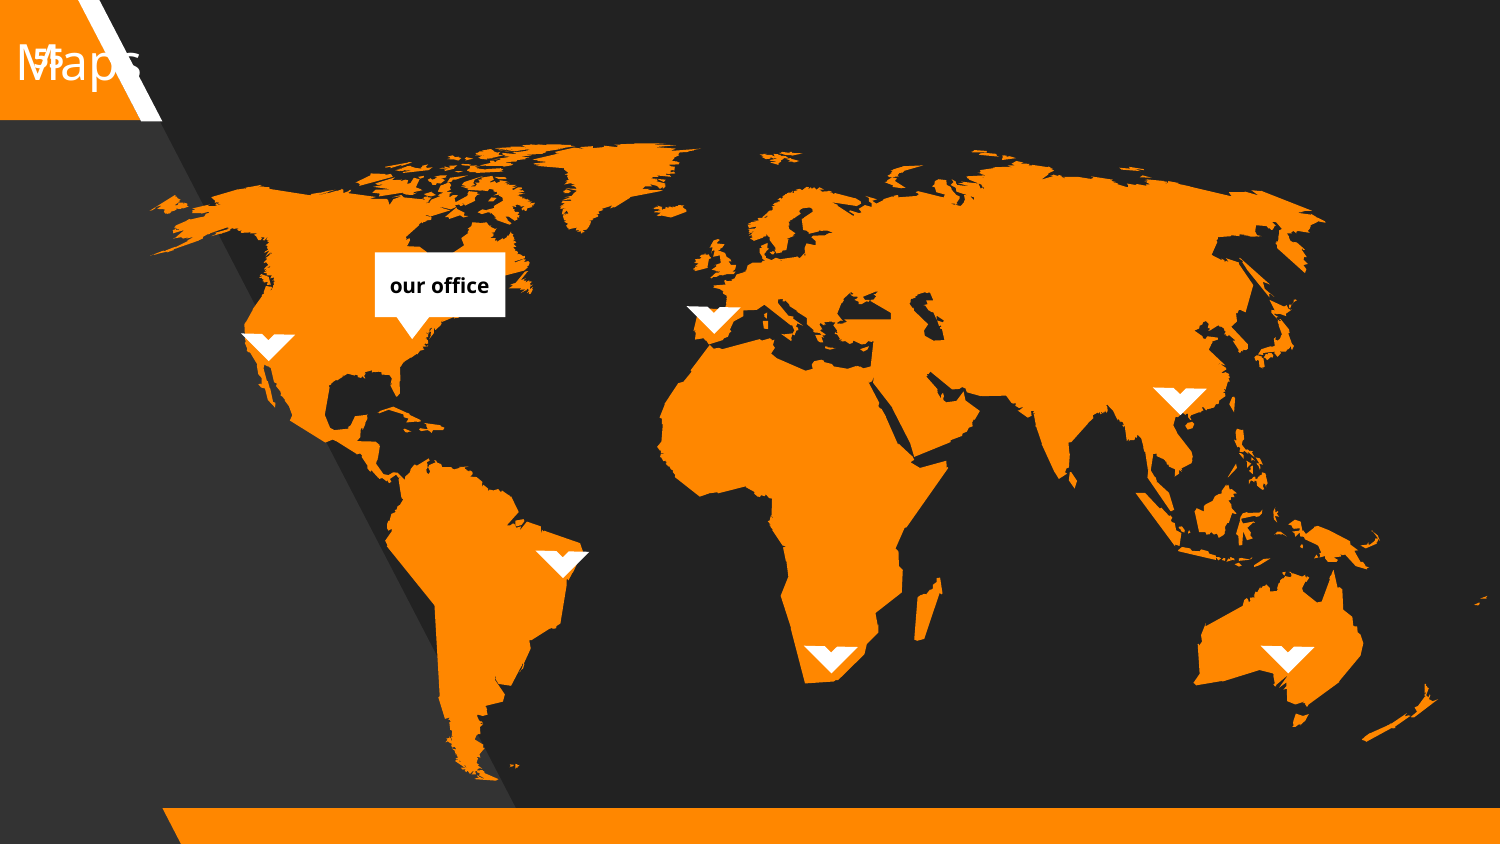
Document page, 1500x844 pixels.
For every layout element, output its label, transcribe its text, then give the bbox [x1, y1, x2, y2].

text_box [1361, 683, 1439, 742]
text_box [803, 645, 858, 674]
text_box [460, 143, 702, 234]
text_box [439, 165, 458, 172]
text_box [355, 173, 424, 197]
text_box [1261, 645, 1315, 674]
text_box [1193, 569, 1364, 707]
text_box [686, 306, 741, 334]
text_box [971, 150, 1000, 157]
text_box [759, 151, 803, 165]
text_box [241, 333, 296, 362]
text_box [1001, 155, 1017, 161]
text_box [446, 155, 462, 161]
text_box our office [374, 252, 506, 340]
text_box [1288, 519, 1370, 570]
text_box [1152, 387, 1207, 416]
text_box [1292, 713, 1309, 727]
text_box [657, 160, 1326, 684]
text_box [150, 175, 583, 781]
text_box [385, 161, 433, 173]
text_box [535, 550, 590, 579]
text_box [149, 195, 189, 215]
title Maps [0, 0, 1104, 121]
text_box [1360, 530, 1381, 549]
